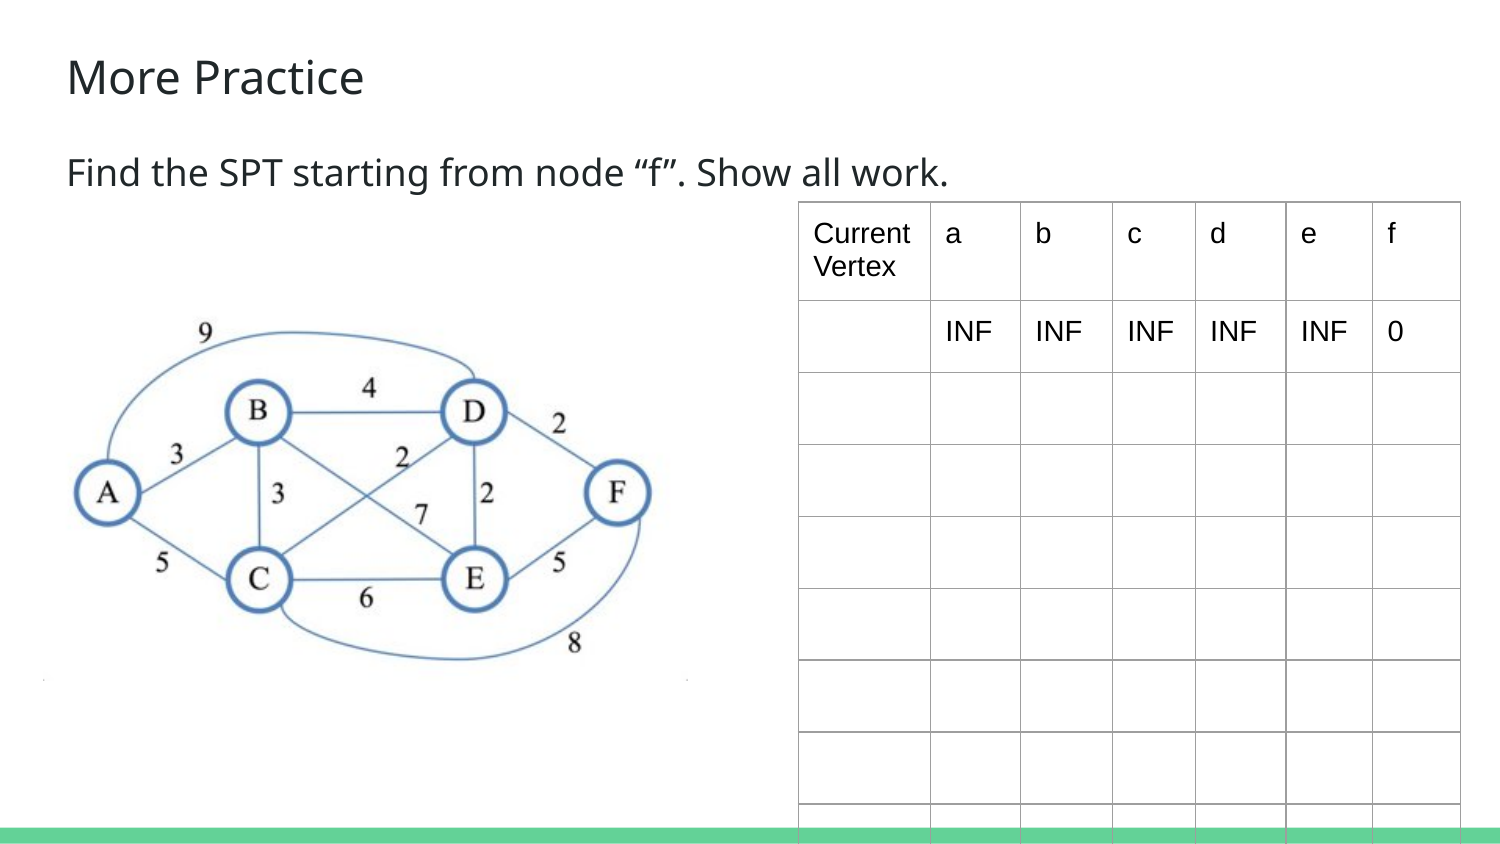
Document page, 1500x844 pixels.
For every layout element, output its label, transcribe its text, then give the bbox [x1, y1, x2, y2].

table_cell INF [1196, 301, 1285, 372]
table_cell [1113, 805, 1195, 844]
table_cell [1287, 445, 1372, 516]
table_cell [1021, 805, 1112, 844]
table_cell [931, 661, 1020, 731]
title More Practice [51, 29, 1449, 123]
table_header b [1021, 203, 1112, 300]
table_cell [1113, 445, 1195, 516]
table_cell [1196, 517, 1285, 588]
table_header d [1196, 203, 1285, 300]
table_cell [1287, 589, 1372, 659]
picture [43, 278, 688, 681]
table_cell [799, 517, 930, 588]
table_cell [931, 805, 1020, 844]
table_cell [931, 445, 1020, 516]
table_cell [1196, 445, 1285, 516]
table_cell [1196, 733, 1285, 803]
table_cell [1287, 733, 1372, 803]
table_cell [799, 445, 930, 516]
table_header c [1113, 203, 1195, 300]
list Find the SPT starting from node “f”. Show all work. [51, 123, 1449, 684]
table_cell INF [1113, 301, 1195, 372]
table_cell [1287, 661, 1372, 731]
table_cell [1021, 373, 1112, 444]
table_cell INF [931, 301, 1020, 372]
table_cell [1196, 805, 1285, 844]
table_cell [931, 373, 1020, 444]
table_cell [1021, 445, 1112, 516]
table_cell [1113, 661, 1195, 731]
table_cell [1021, 733, 1112, 803]
table_cell [931, 517, 1020, 588]
table_cell [1373, 445, 1460, 516]
table_cell 0 [1373, 301, 1460, 372]
table_cell [1373, 661, 1460, 731]
table_cell [1287, 373, 1372, 444]
table_cell [931, 733, 1020, 803]
table_cell [1113, 517, 1195, 588]
table_cell [1021, 589, 1112, 659]
table_cell [1113, 589, 1195, 659]
table_cell [1113, 373, 1195, 444]
table_cell [1373, 589, 1460, 659]
table_cell [931, 589, 1020, 659]
table_cell [1196, 589, 1285, 659]
table_cell [1021, 517, 1112, 588]
table_cell [799, 661, 930, 731]
table_cell [1287, 805, 1372, 844]
table_header Current Vertex​​ [799, 203, 930, 300]
table_cell [799, 589, 930, 659]
table_cell [799, 805, 930, 844]
table_cell INF [1021, 301, 1112, 372]
table_cell [1196, 661, 1285, 731]
table_cell [1373, 373, 1460, 444]
table_cell [1373, 733, 1460, 803]
table_cell [799, 733, 930, 803]
table_cell [1196, 373, 1285, 444]
table_cell INF [1287, 301, 1372, 372]
table_cell [1373, 517, 1460, 588]
table_cell [1021, 661, 1112, 731]
table_cell [799, 373, 930, 444]
table_cell [799, 301, 930, 372]
table_cell [1287, 517, 1372, 588]
table_header e [1287, 203, 1372, 300]
table_header f [1373, 203, 1460, 300]
table_cell [1113, 733, 1195, 803]
table_header a [931, 203, 1020, 300]
table_cell [1373, 805, 1460, 844]
